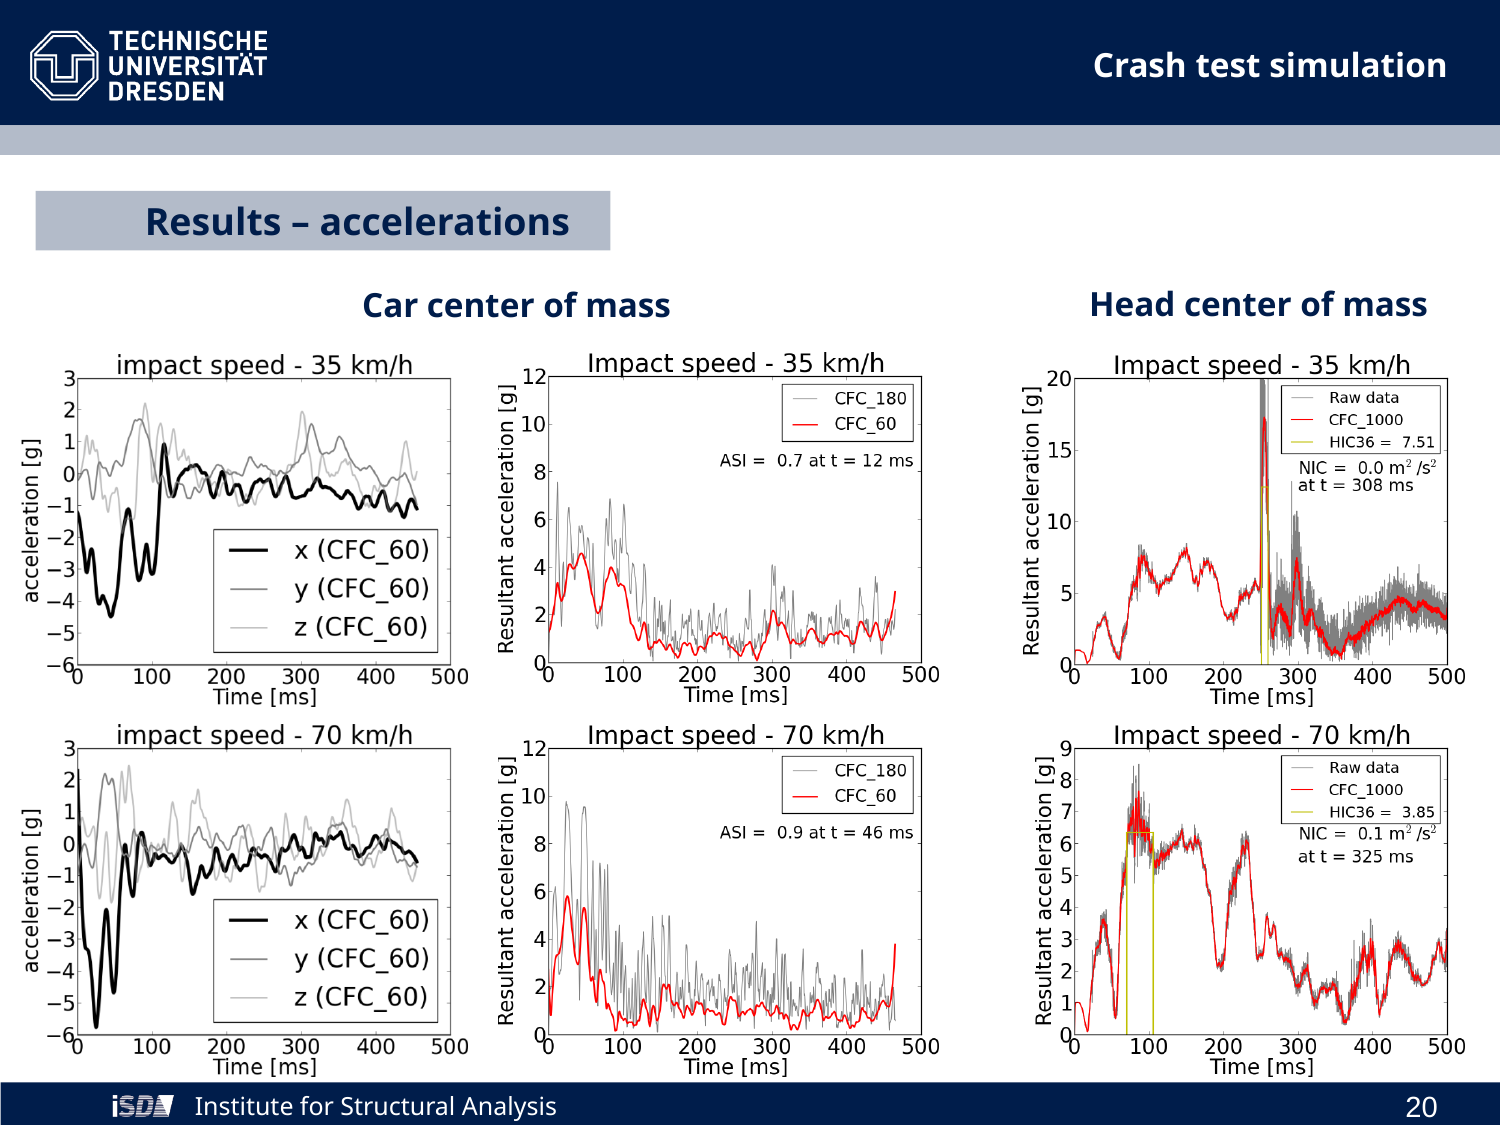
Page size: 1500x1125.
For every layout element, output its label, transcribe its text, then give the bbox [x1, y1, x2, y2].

text_box Results – accelerations [35, 190, 611, 251]
footer Institute for Structural Analysis [194, 1089, 1436, 1125]
picture [29, 30, 267, 101]
text_box Car center of mass [318, 276, 715, 332]
picture [17, 346, 969, 708]
picture [17, 719, 969, 1077]
slide_number 20 [1131, 1085, 1454, 1115]
picture [1013, 349, 1495, 708]
text_box Head center of mass [1046, 276, 1472, 331]
picture [1013, 719, 1495, 1077]
picture [109, 1091, 175, 1120]
text_box Crash test simulation [696, 36, 1463, 100]
